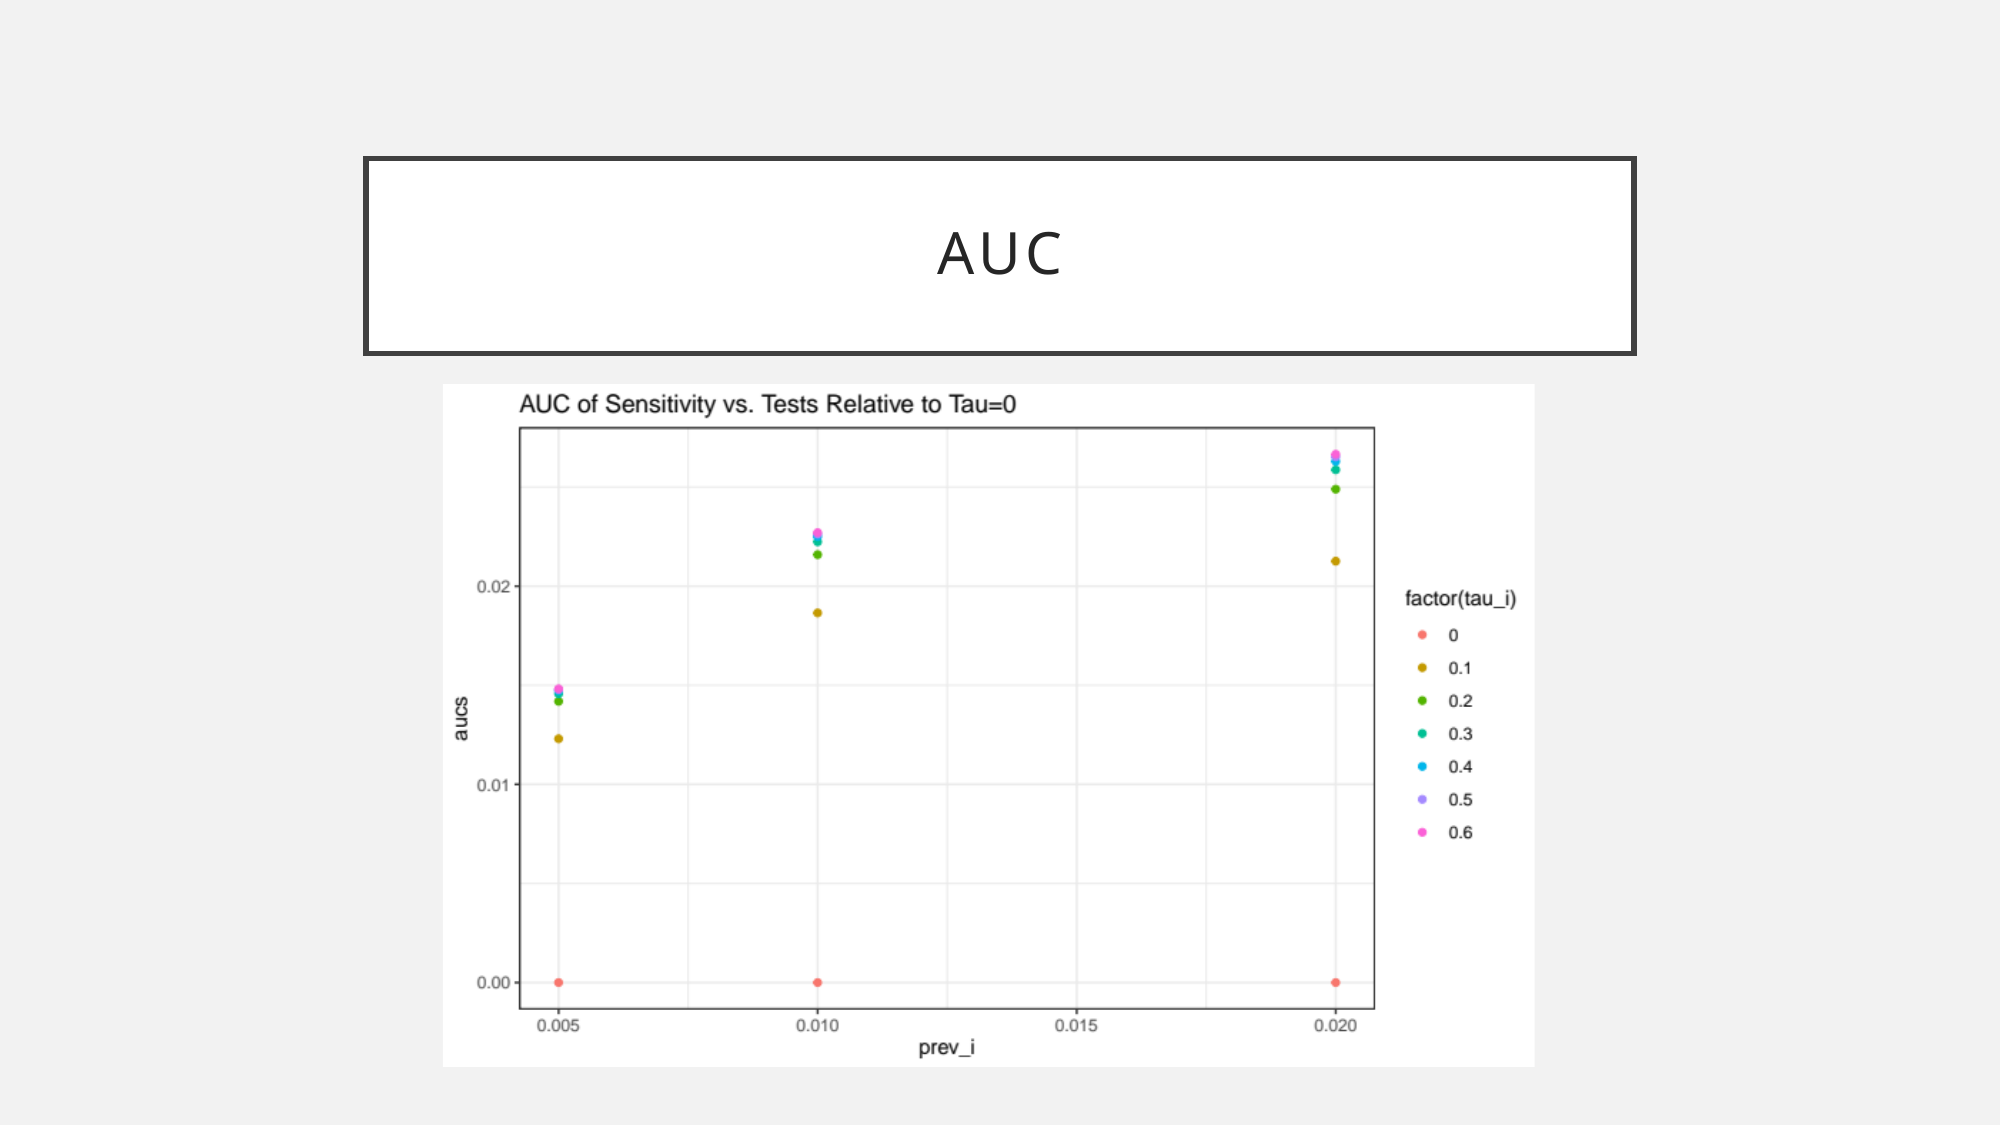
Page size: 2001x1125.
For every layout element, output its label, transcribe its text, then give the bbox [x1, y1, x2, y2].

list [442, 384, 1535, 1067]
title AUC [363, 156, 1637, 356]
